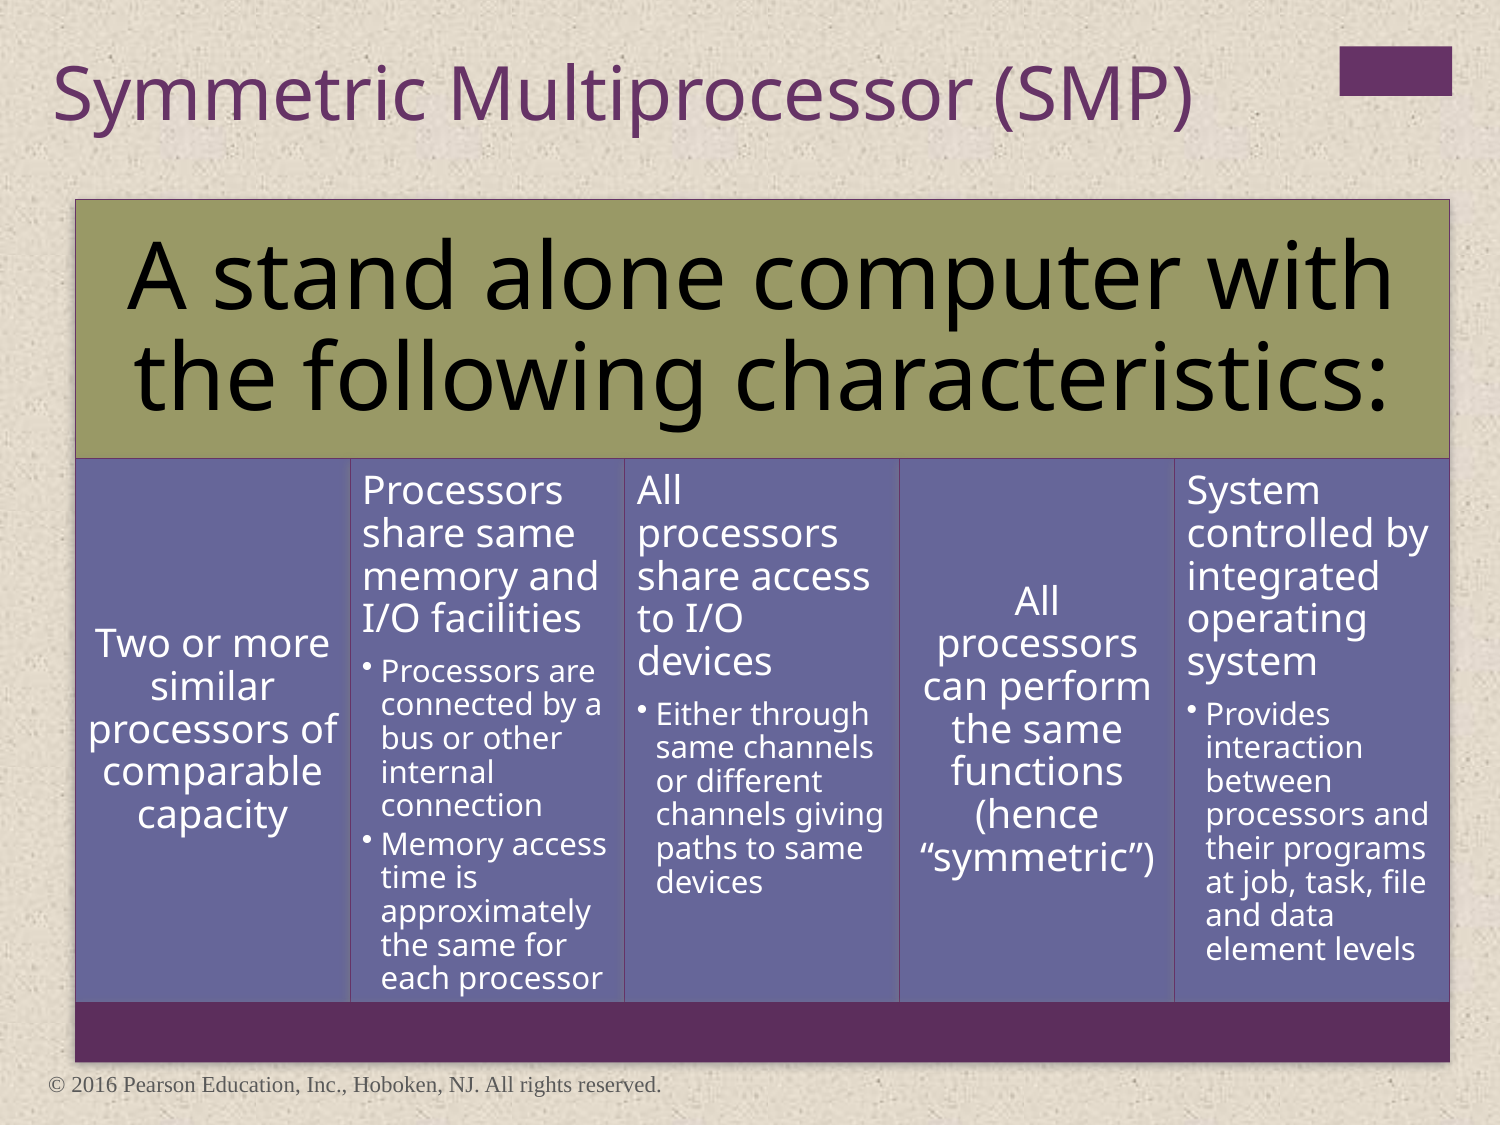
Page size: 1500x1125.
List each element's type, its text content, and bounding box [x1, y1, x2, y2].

title Symmetric Multiprocessor (SMP) [37, 37, 1278, 221]
footer © 2016 Pearson Education, Inc., Hoboken, NJ. All rights reserved. [33, 1053, 1038, 1114]
picture [0, 0, 1500, 1125]
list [74, 199, 1451, 1063]
